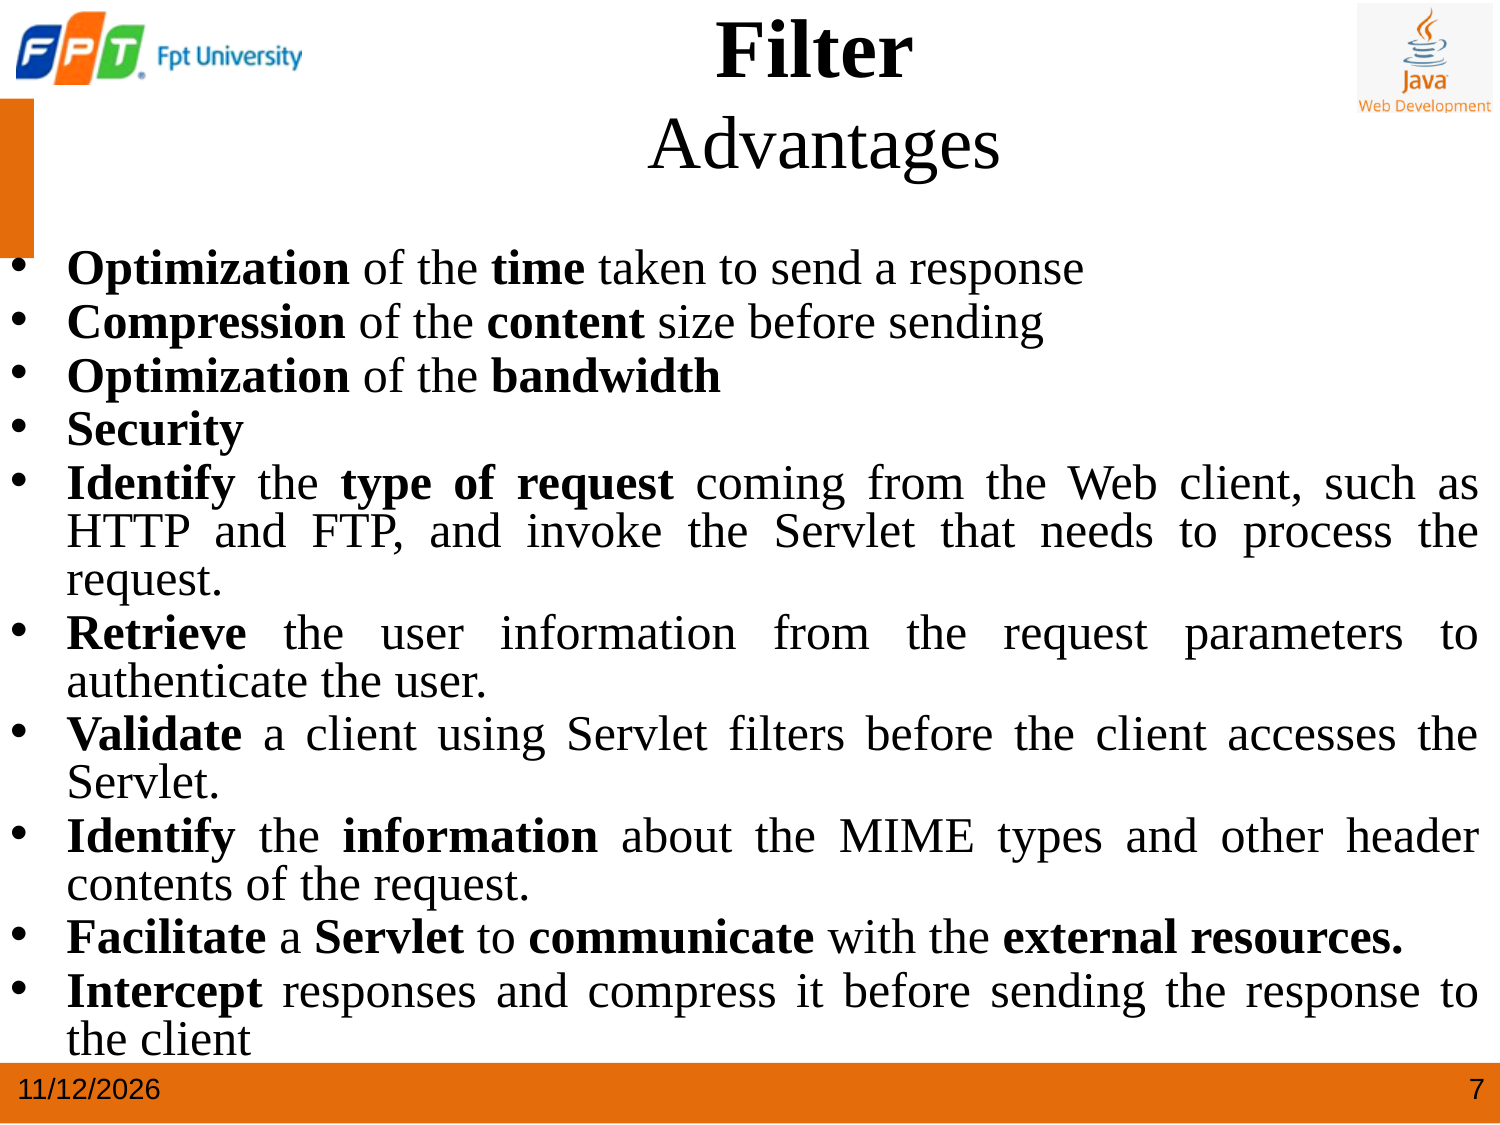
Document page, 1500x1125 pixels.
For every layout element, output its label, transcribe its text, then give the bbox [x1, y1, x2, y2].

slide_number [2, 1063, 231, 1123]
slide_number 7 [1050, 1063, 1500, 1124]
picture [16, 11, 150, 85]
title Filter Advantages [150, 0, 1500, 178]
list Optimization of the time taken to send a response Compression of the content size before sending Optimization of the bandwidth Security Identify the type of request coming from the Web client, such as HTTP and FTP, and invoke the Servlet that needs to process the request. Retrieve the user information from the request parameters to authenticate the user. Validate a client using Servlet filters before the client accesses the Servlet. Identify the information about the MIME types and other header contents of the request. Facilitate a Servlet to communicate with the external resources. Intercept responses and compress it before sending the response to the client [0, 238, 1496, 1070]
